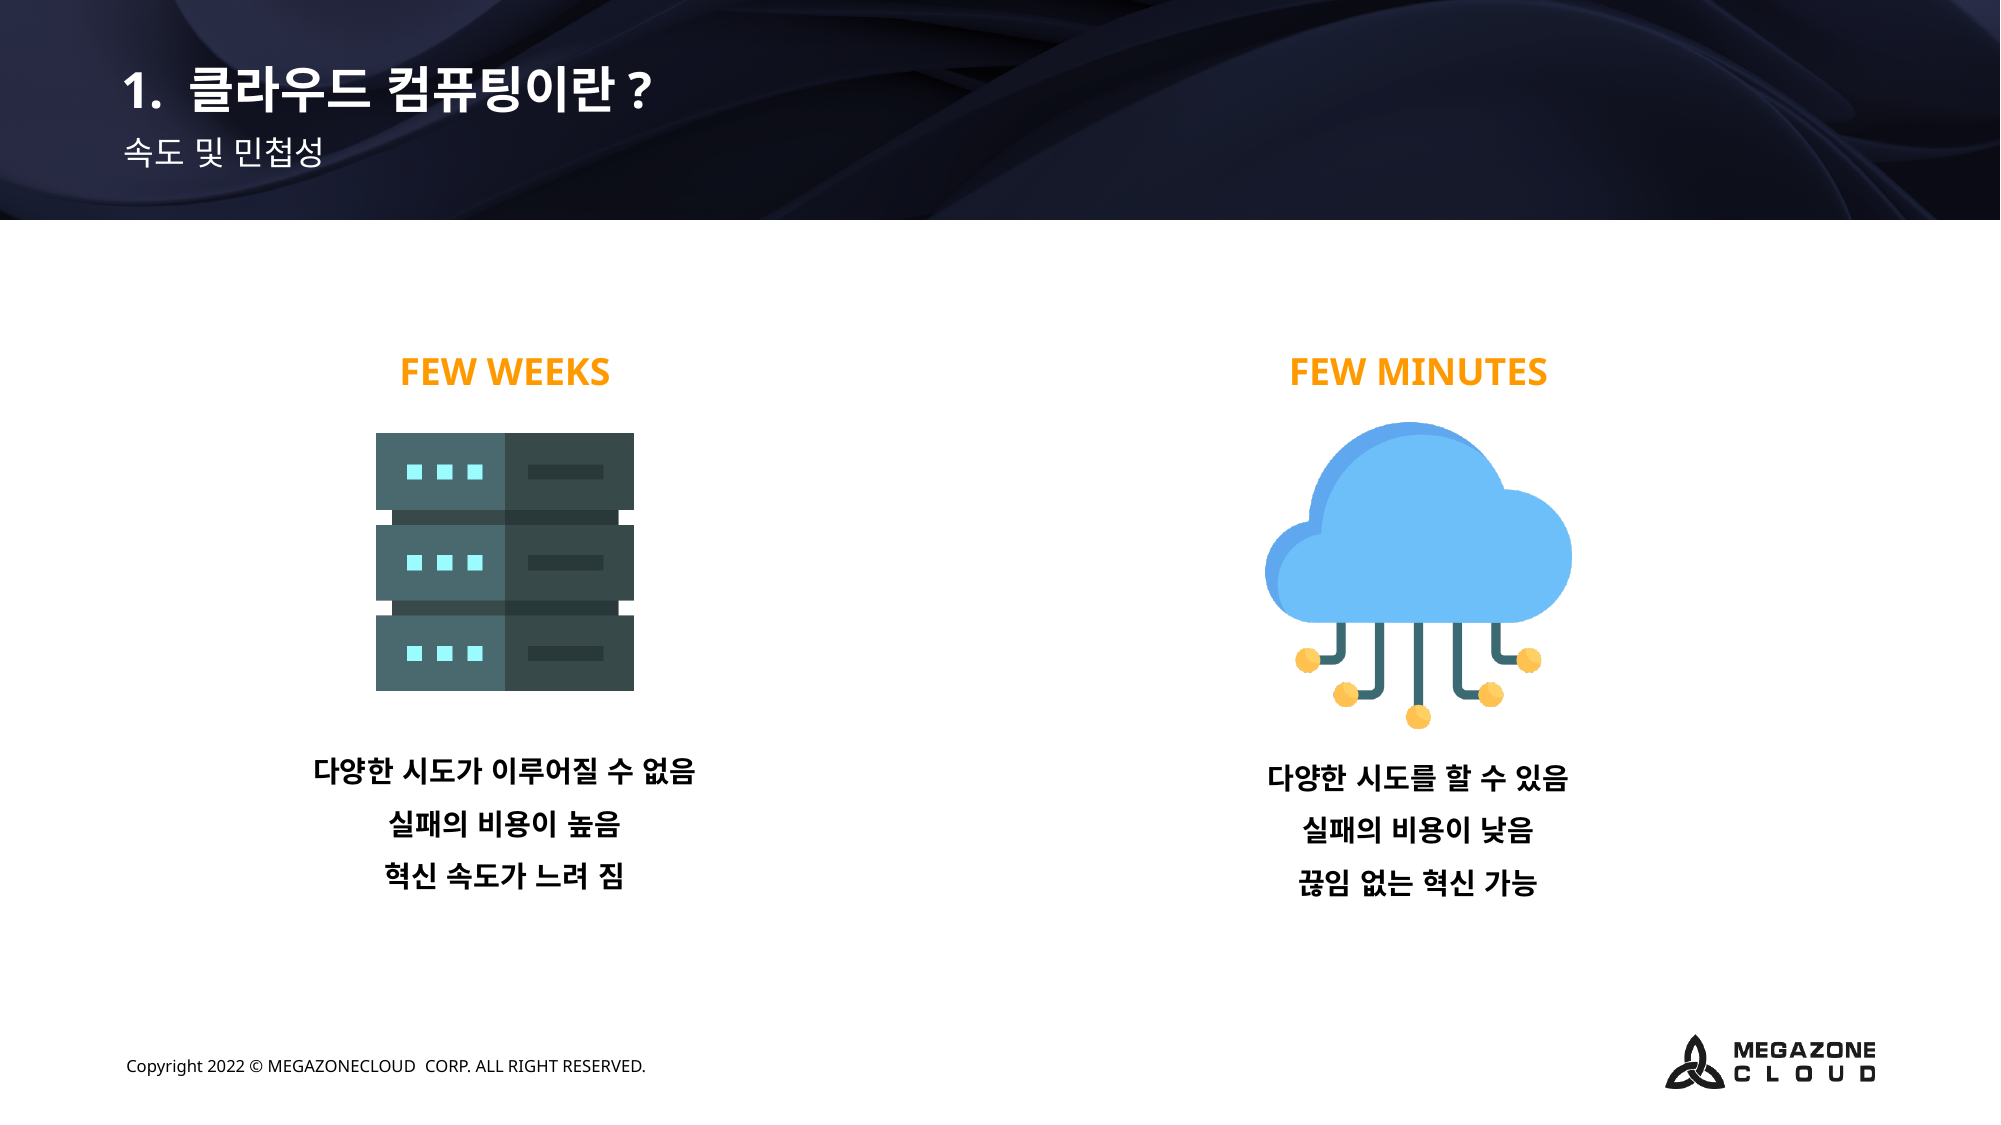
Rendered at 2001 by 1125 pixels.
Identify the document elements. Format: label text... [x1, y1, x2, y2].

text_box 다양한 시도가 이루어질 수 없음 실패의 비용이 높음 혁신 속도가 느려 짐 [216, 728, 794, 901]
picture [376, 433, 634, 691]
text_box FEW MINUTES [1273, 331, 1564, 401]
text_box FEW WEEKS [384, 331, 626, 401]
picture [1665, 1034, 1875, 1089]
picture [1265, 422, 1572, 729]
picture [0, 0, 2000, 220]
text_box 다양한 시도를 할 수 있음 실패의 비용이 낮음 끊임 없는 혁신 가능 [1118, 735, 1719, 908]
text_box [106, 51, 1236, 172]
text_box Copyright 2022 © MEGAZONECLOUD CORP. ALL RIGHT RESERVED. [111, 1035, 815, 1084]
